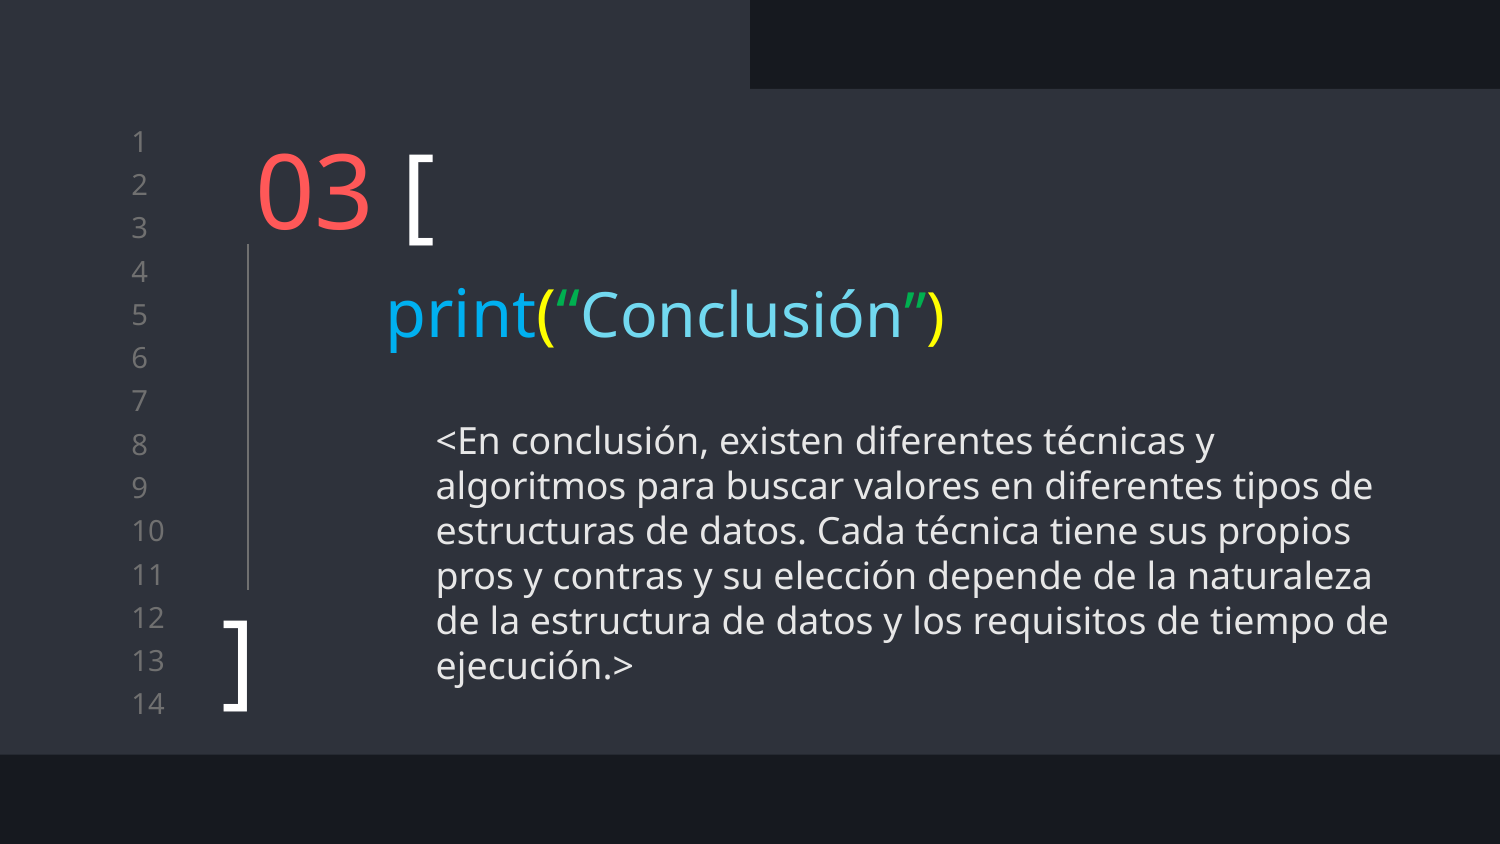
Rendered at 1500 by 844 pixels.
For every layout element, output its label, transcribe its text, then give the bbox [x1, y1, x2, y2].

subtitle <En conclusión, existen diferentes técnicas y algoritmos para buscar valores en diferentes tipos de estructuras de datos. Cada técnica tiene sus propios pros y contras y su elección depende de la naturaleza de la estructura de datos y los requisitos de tiempo de ejecución.> [420, 487, 1407, 617]
text_box ] [206, 589, 290, 718]
title 03 [ [194, 97, 497, 279]
title print(“Conclusión”) [370, 266, 1293, 355]
